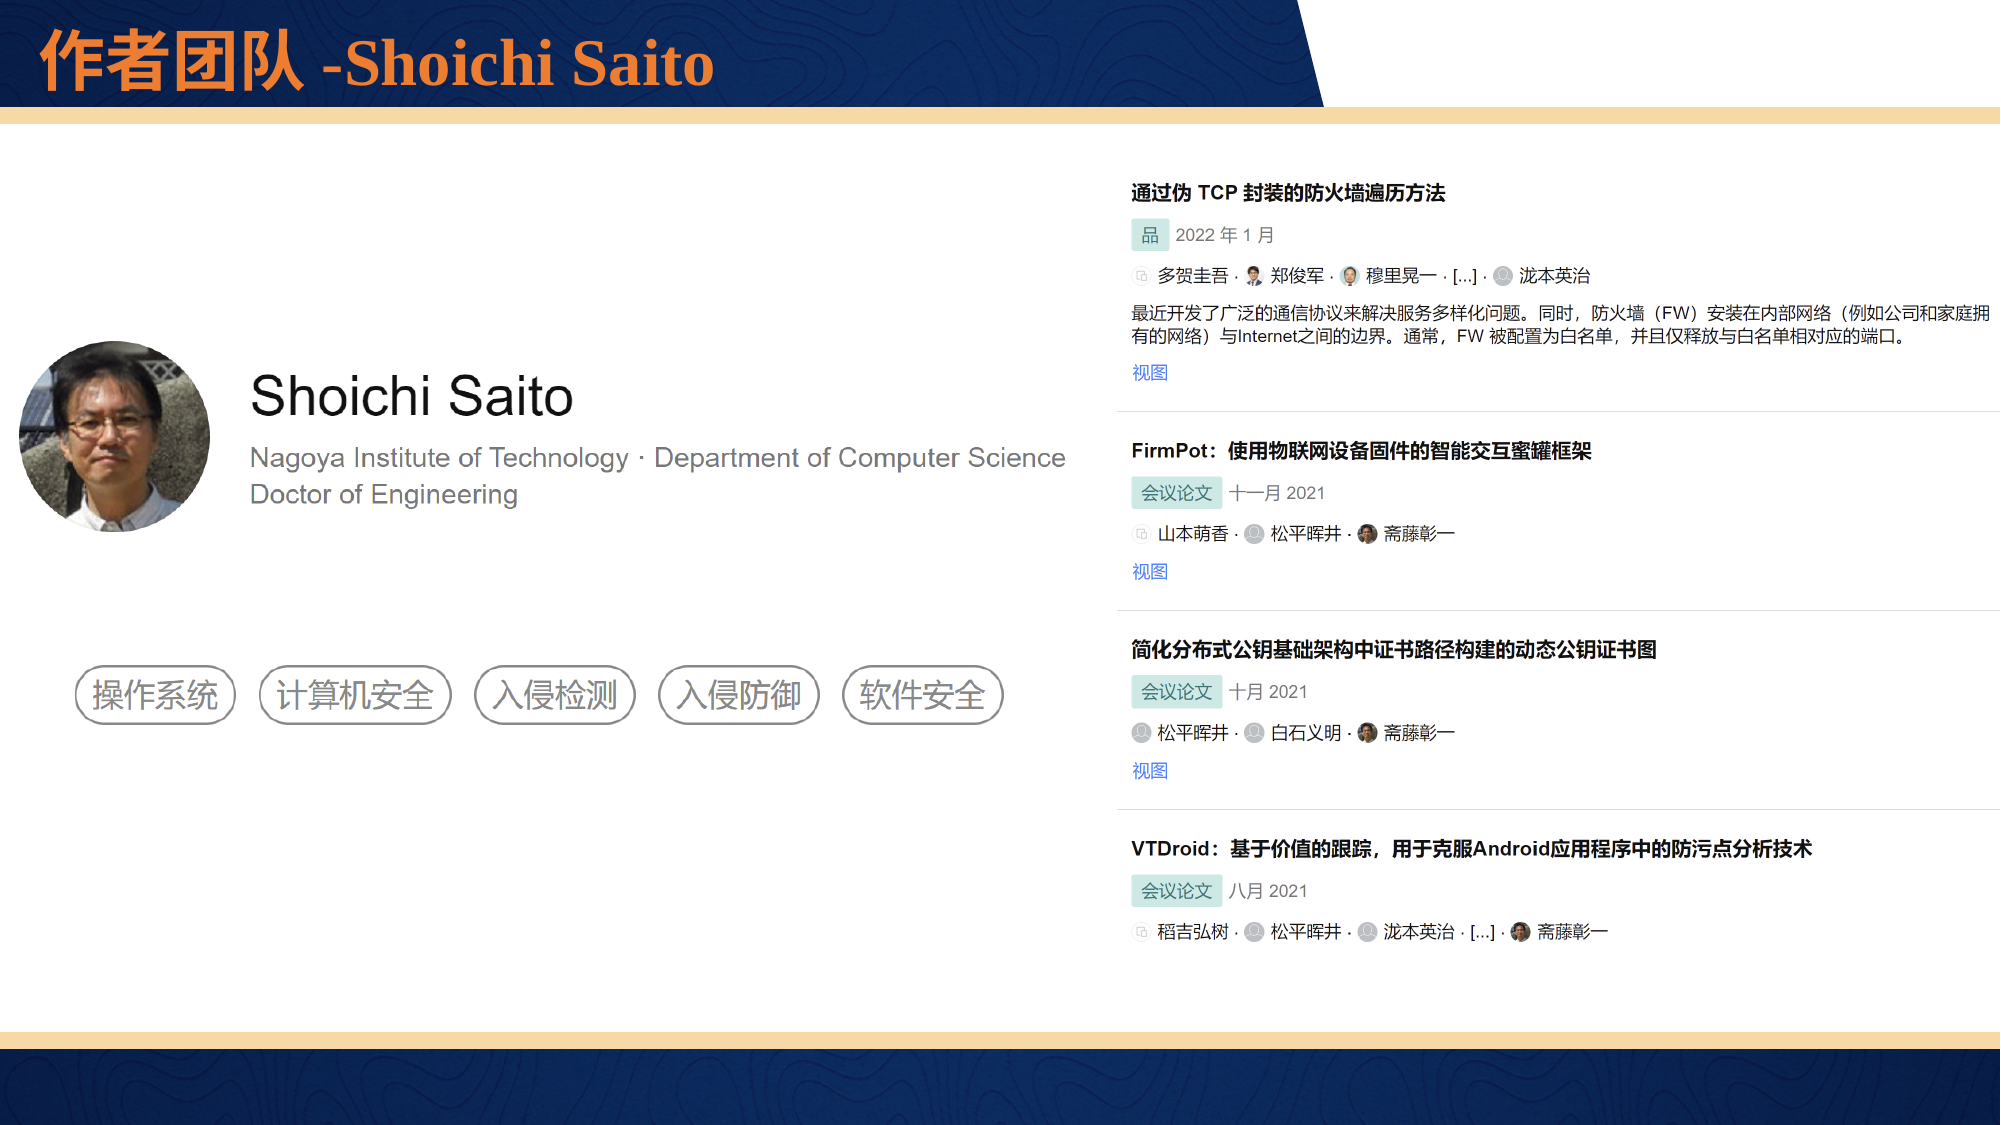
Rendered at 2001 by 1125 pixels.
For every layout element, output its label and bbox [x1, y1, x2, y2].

picture [0, 0, 1327, 115]
picture [0, 1041, 2000, 1125]
picture [58, 650, 1017, 740]
picture [1117, 173, 2000, 952]
picture [7, 316, 1083, 551]
